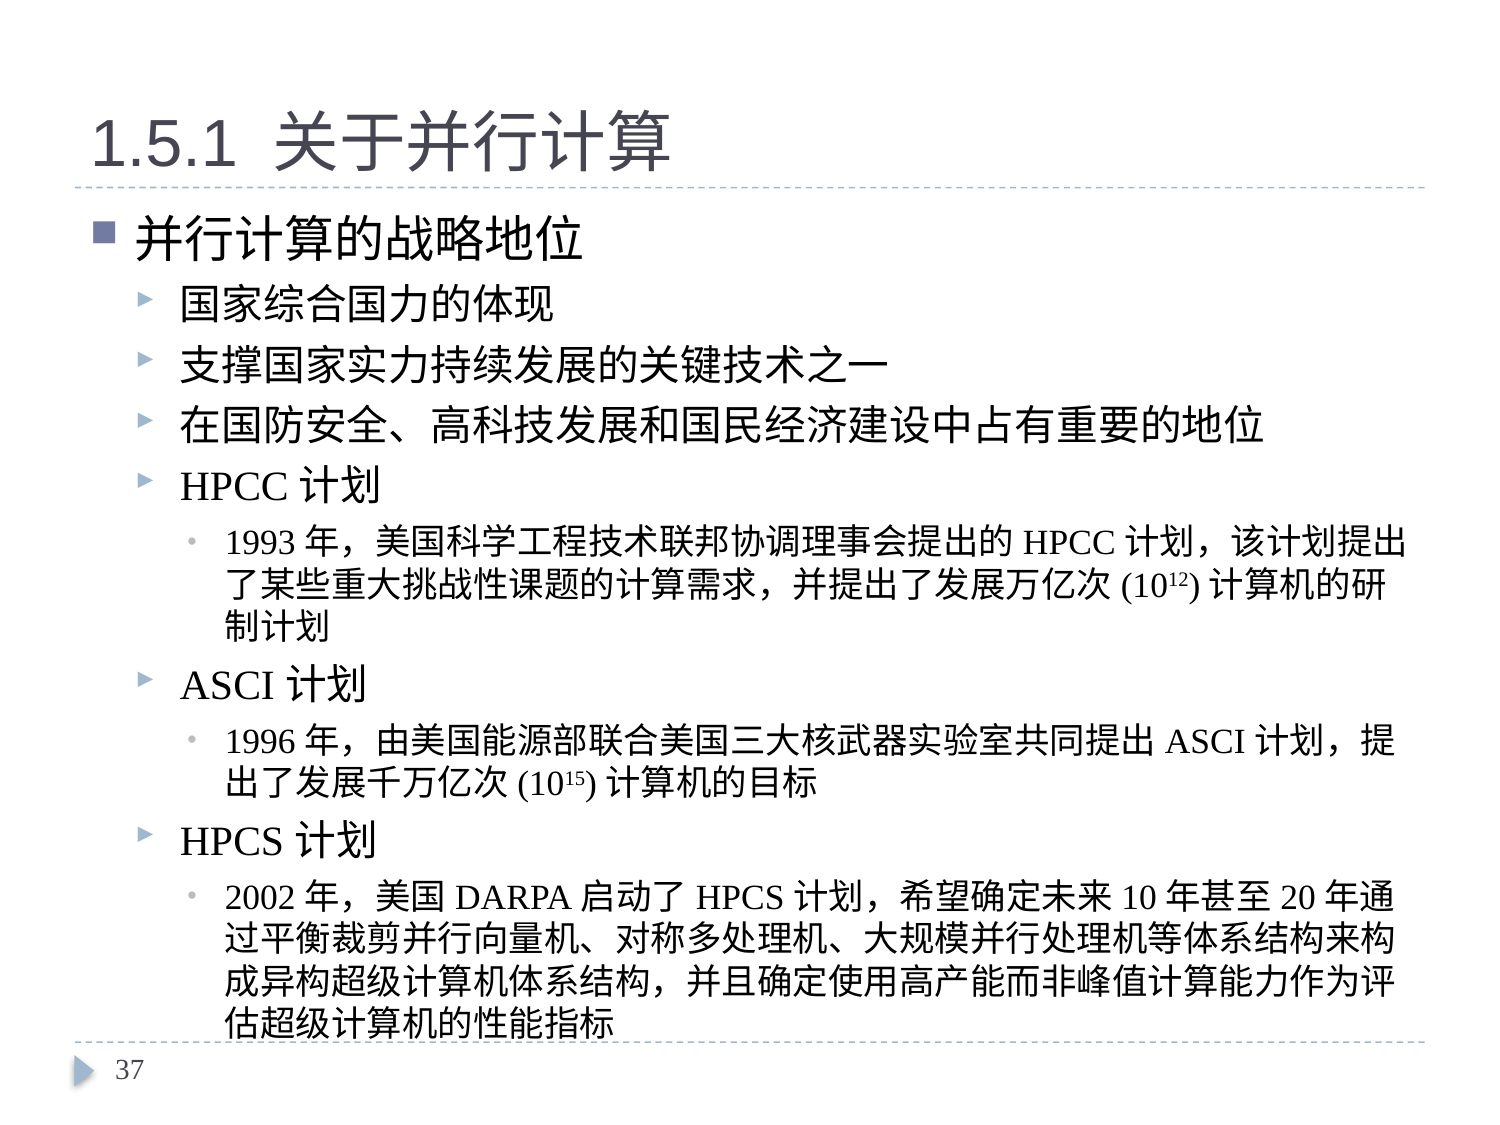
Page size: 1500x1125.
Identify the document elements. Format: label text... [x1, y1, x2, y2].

title 1.5.1 关于并行计算 [74, 24, 1426, 188]
slide_number 37 [100, 1042, 426, 1103]
list 并行计算的战略地位 国家综合国力的体现 支撑国家实力持续发展的关键技术之一 在国防安全、高科技发展和国民经济建设中占有重要的地位 HPCC计划 1993年，美国科学工程技术联邦协调理事会提出的HPCC计划，该计划提出了某些重大挑战性课题的计算需求，并提出了发展万亿次(1012)计算机的研制计划 ASCI计划 1996年，由美国能源部联合美国三大核武器实验室共同提出ASCI计划，提出了发展千万亿次(1015)计算机的目标 HPCS计划 2002年，美国DARPA启动了HPCS计划，希望确定未来10年甚至20年通过平衡裁剪并行向量机、对称多处理机、大规模并行处理机等体系结构来构成异构超级计算机体系结构，并且确定使用高产能而非峰值计算能力作为评估超级计算机的性能指标 [74, 199, 1426, 1011]
